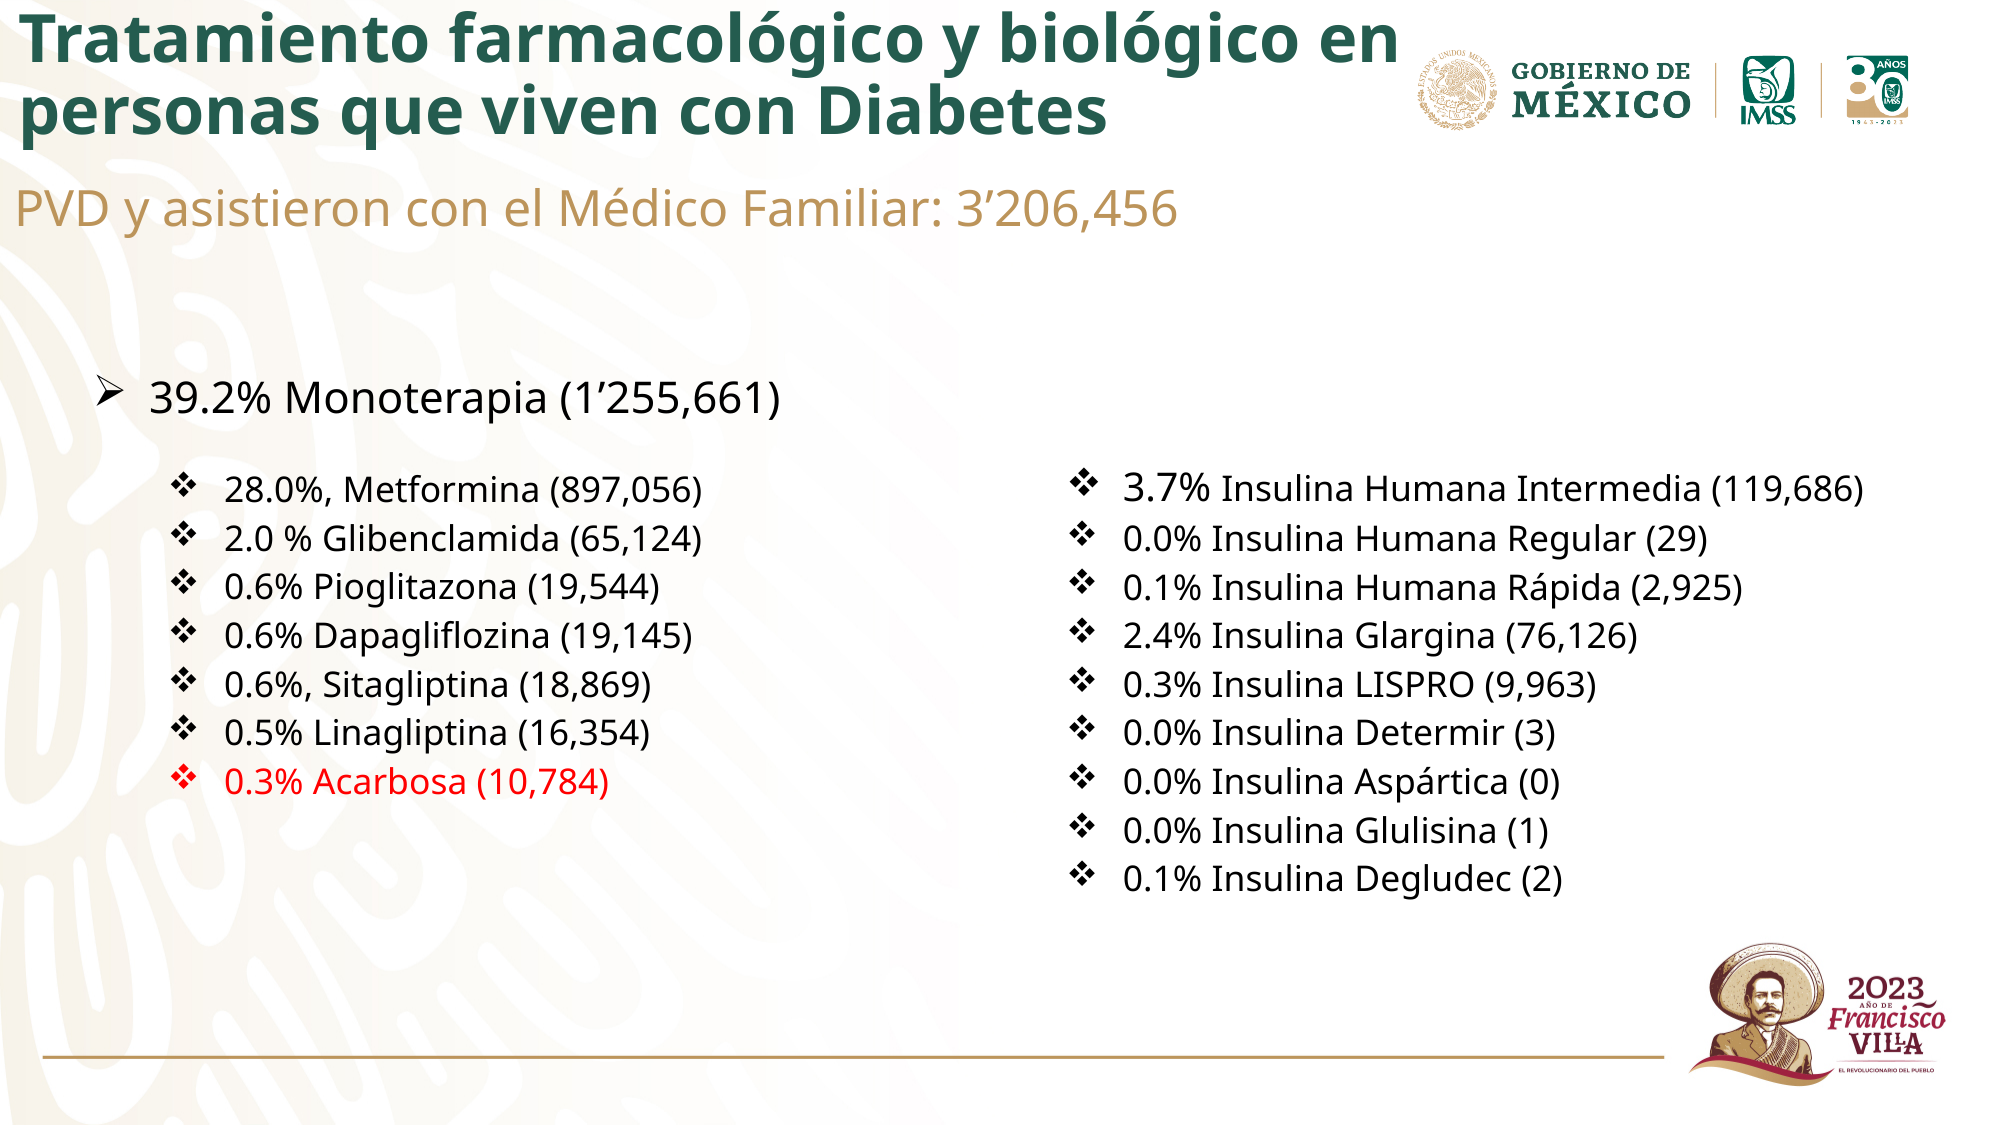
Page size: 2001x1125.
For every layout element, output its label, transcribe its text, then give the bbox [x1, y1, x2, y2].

text_box PVD y asistieron con el Médico Familiar: 3’206,456 [0, 175, 2000, 266]
picture [0, 0, 2000, 175]
text_box 39.2% Monoterapia (1’255,661) 28.0%, Metformina (897,056) 2.0 % Glibenclamida (65,124) 0.6% Pioglitazona (19,544) 0.6% Dapagliflozina (19,145) 0.6%, Sitagliptina (18,869) 0.5% Linagliptina (16,354) 0.3% Acarbosa (10,784) [78, 368, 996, 889]
text_box 3.7% Insulina Humana Intermedia (119,686) 0.0% Insulina Humana Regular (29) 0.1% Insulina Humana Rápida (2,925) 2.4% Insulina Glargina (76,126) 0.3% Insulina LISPRO (9,963) 0.0% Insulina Determir (3) 0.0% Insulina Aspártica (0) 0.0% Insulina Glulisina (1) 0.1% Insulina Degludec (2) [976, 397, 1982, 1125]
picture [0, 266, 2000, 1125]
title Tratamiento farmacológico y biológico en personas que viven con Diabetes [3, 0, 1498, 157]
